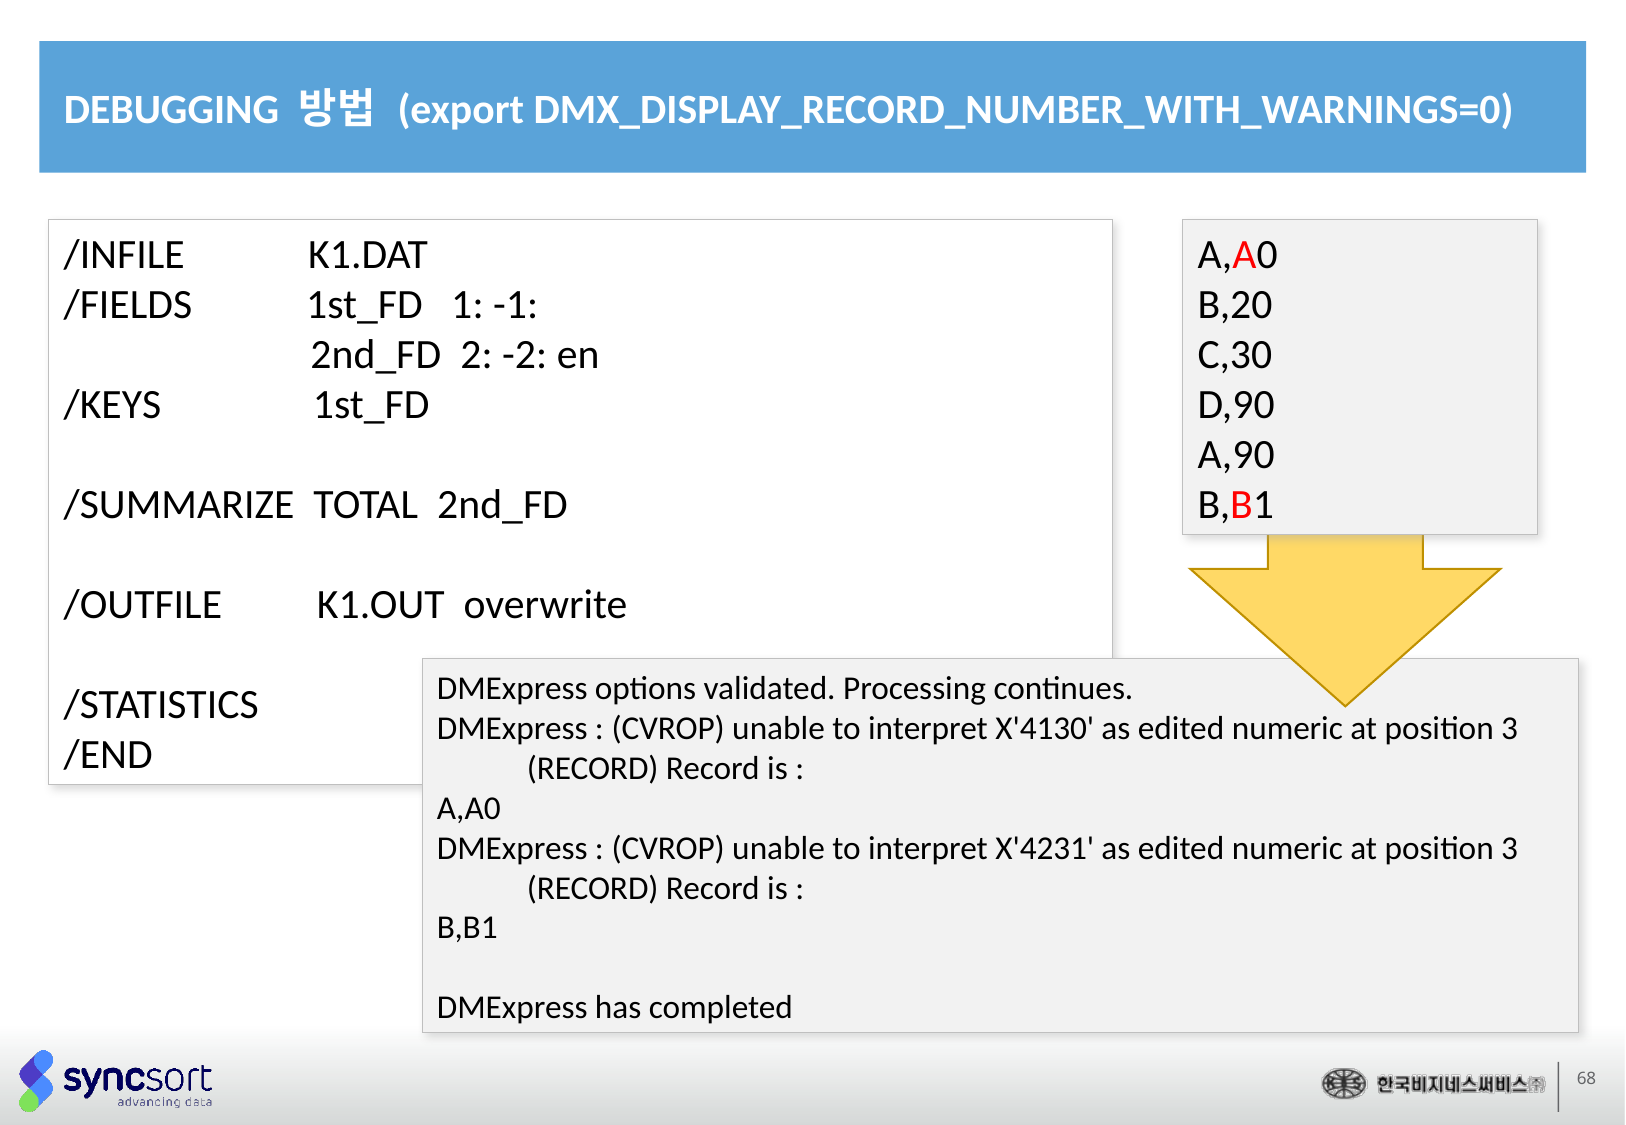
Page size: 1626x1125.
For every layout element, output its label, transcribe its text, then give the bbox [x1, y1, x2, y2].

text_box A,A0 B,20 C,30 D,90 A,90 B,B1 [1182, 219, 1538, 535]
text_box [1187, 543, 1504, 708]
text_box DEBUGGING 방법 (export DMX_DISPLAY_RECORD_NUMBER_WITH_WARNINGS=0) [48, 47, 1579, 166]
picture [0, 1024, 1625, 1125]
text_box DMExpress options validated. Processing continues. DMExpress : (CVROP) unable to interpret X'4130' as edited numeric at position 3 (RECORD) Record is : A,A0 DMExpress : (CVROP) unable to interpret X'4231' as edited numeric at position 3 (RECORD) Record is : B,B1 DMExpress has completed [422, 658, 1579, 1033]
text_box /INFILE K1.DAT /FIELDS 1st_FD 1: -1: 2nd_FD 2: -2: en /KEYS 1st_FD /SUMMARIZE TOTAL 2nd_FD /OUTFILE K1.OUT overwrite /STATISTICS /END [48, 219, 1113, 785]
